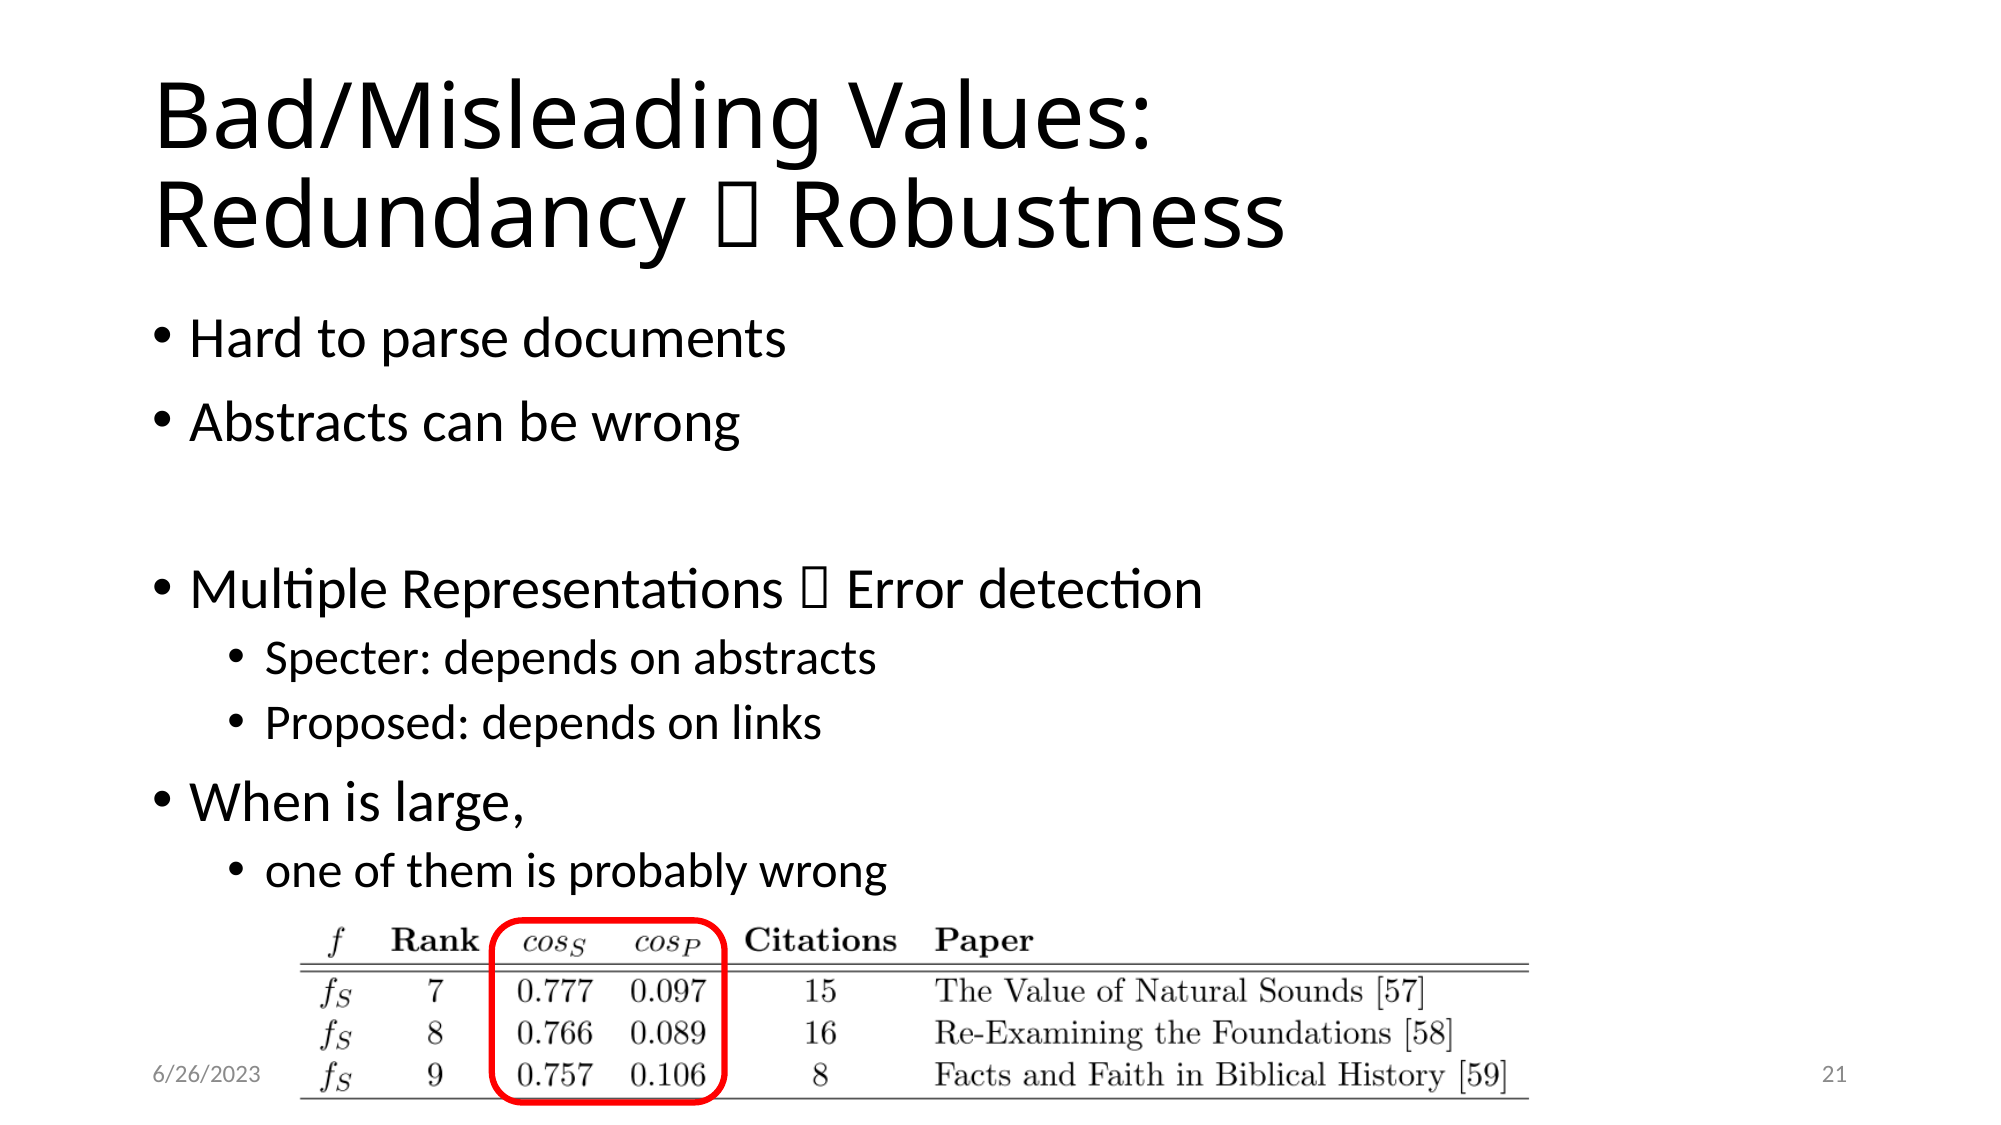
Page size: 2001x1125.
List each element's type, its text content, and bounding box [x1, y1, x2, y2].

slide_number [137, 1042, 290, 1103]
picture [290, 901, 1566, 1125]
title Bad/Misleading Values: Redundancy  Robustness [137, 59, 1863, 278]
slide_number 21 [1566, 1042, 1863, 1103]
